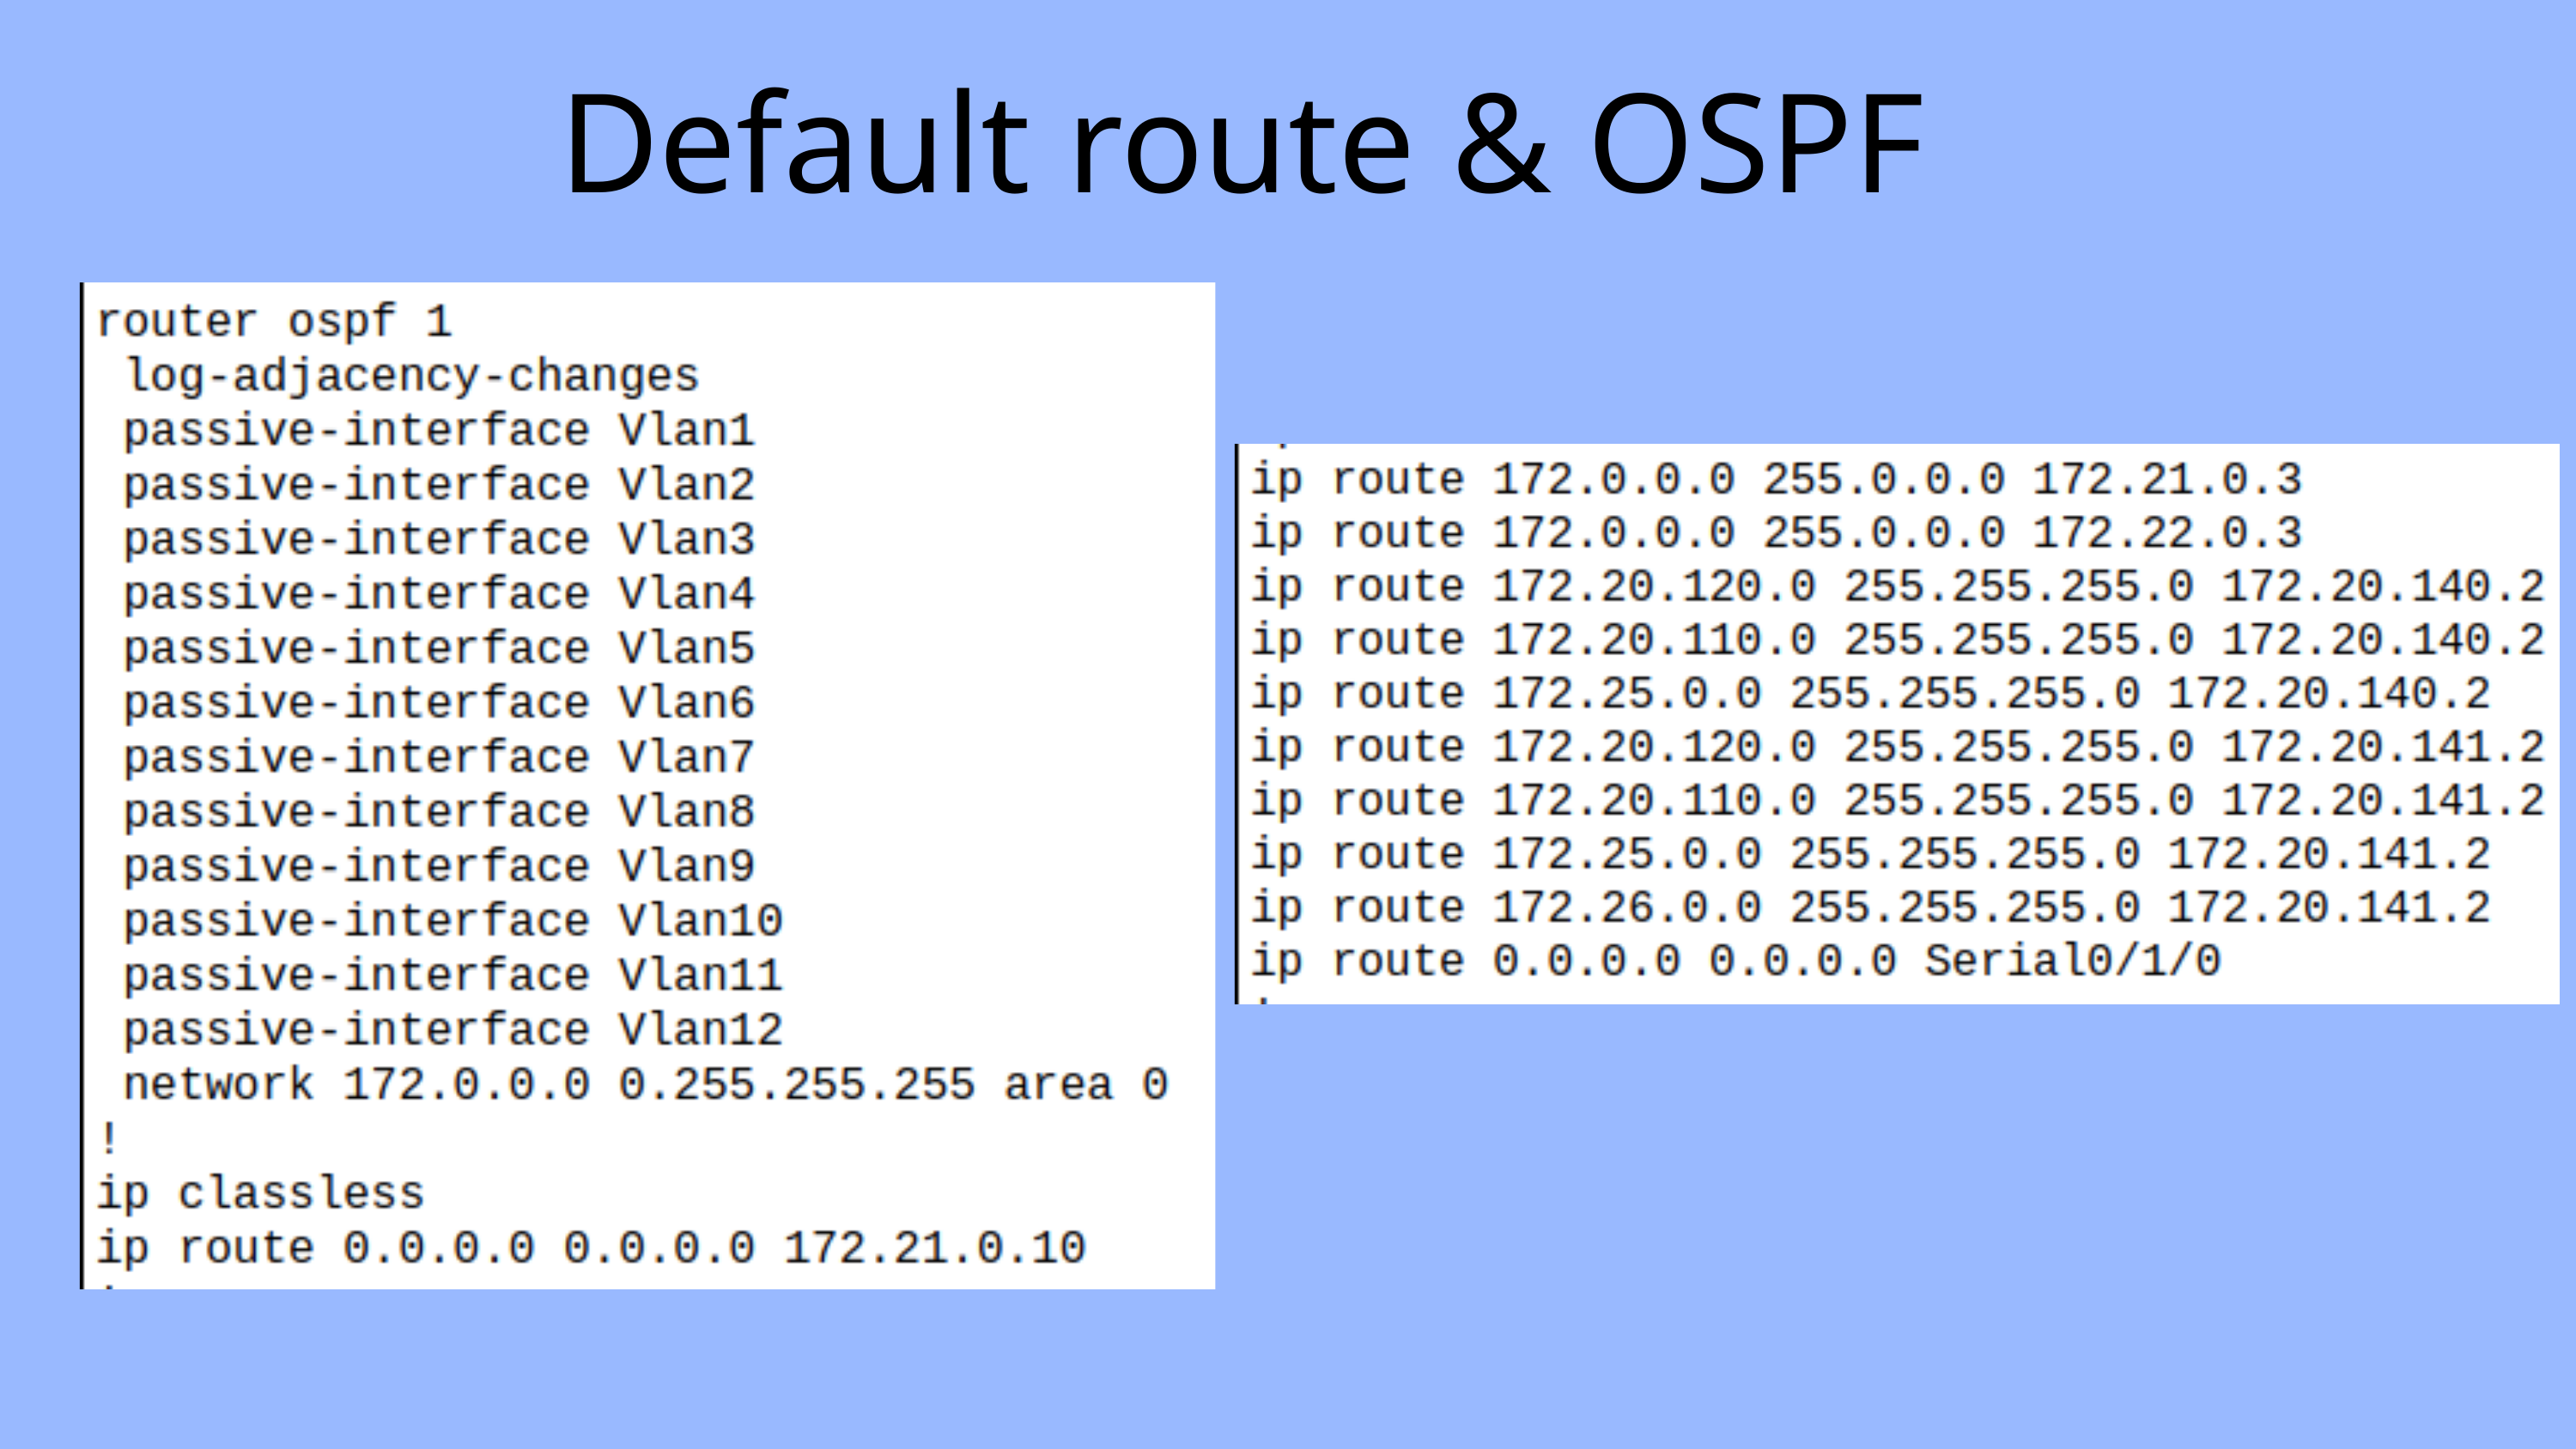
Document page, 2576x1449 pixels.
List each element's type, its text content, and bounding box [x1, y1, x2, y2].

text_box Default route & OSPF [559, 82, 2048, 221]
text_box [1234, 444, 2560, 1004]
text_box [79, 282, 1216, 1289]
